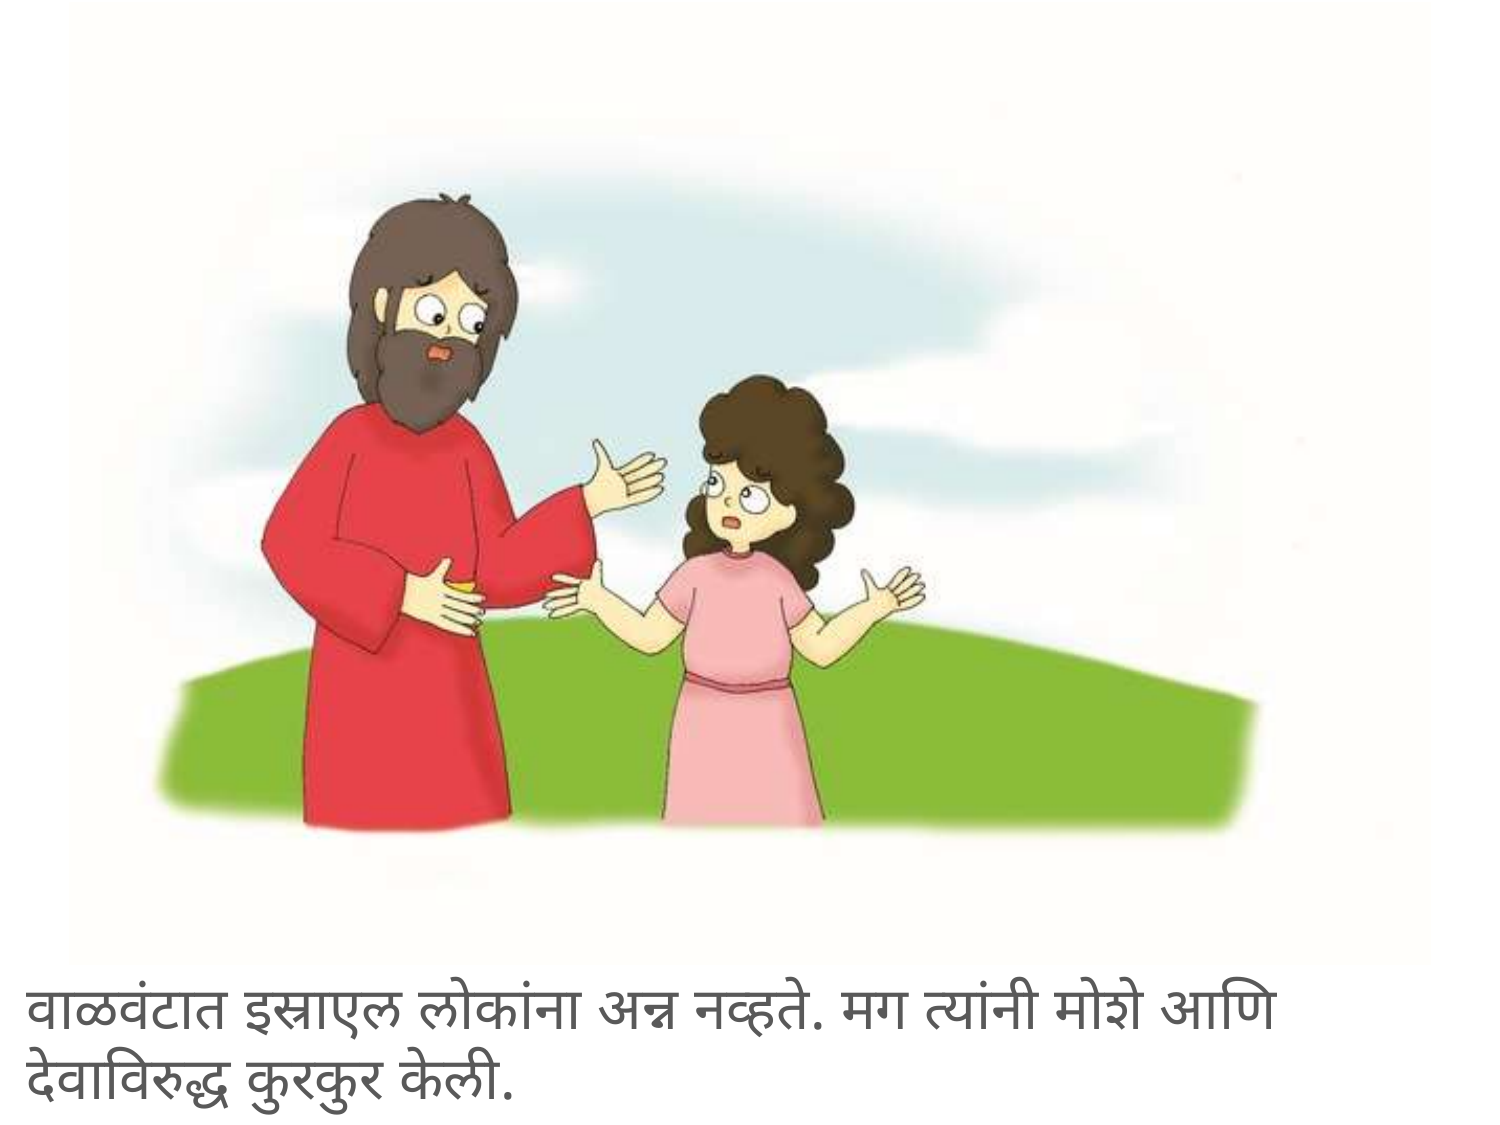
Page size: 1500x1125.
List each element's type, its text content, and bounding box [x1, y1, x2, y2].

text_box वाळवंटात इस्राएल लोकांना अन्न नव्हते. मग त्यांनी मोशे आणि देवाविरुद्ध कुरकुर केली. [11, 964, 1483, 1119]
picture [69, 1, 1431, 965]
